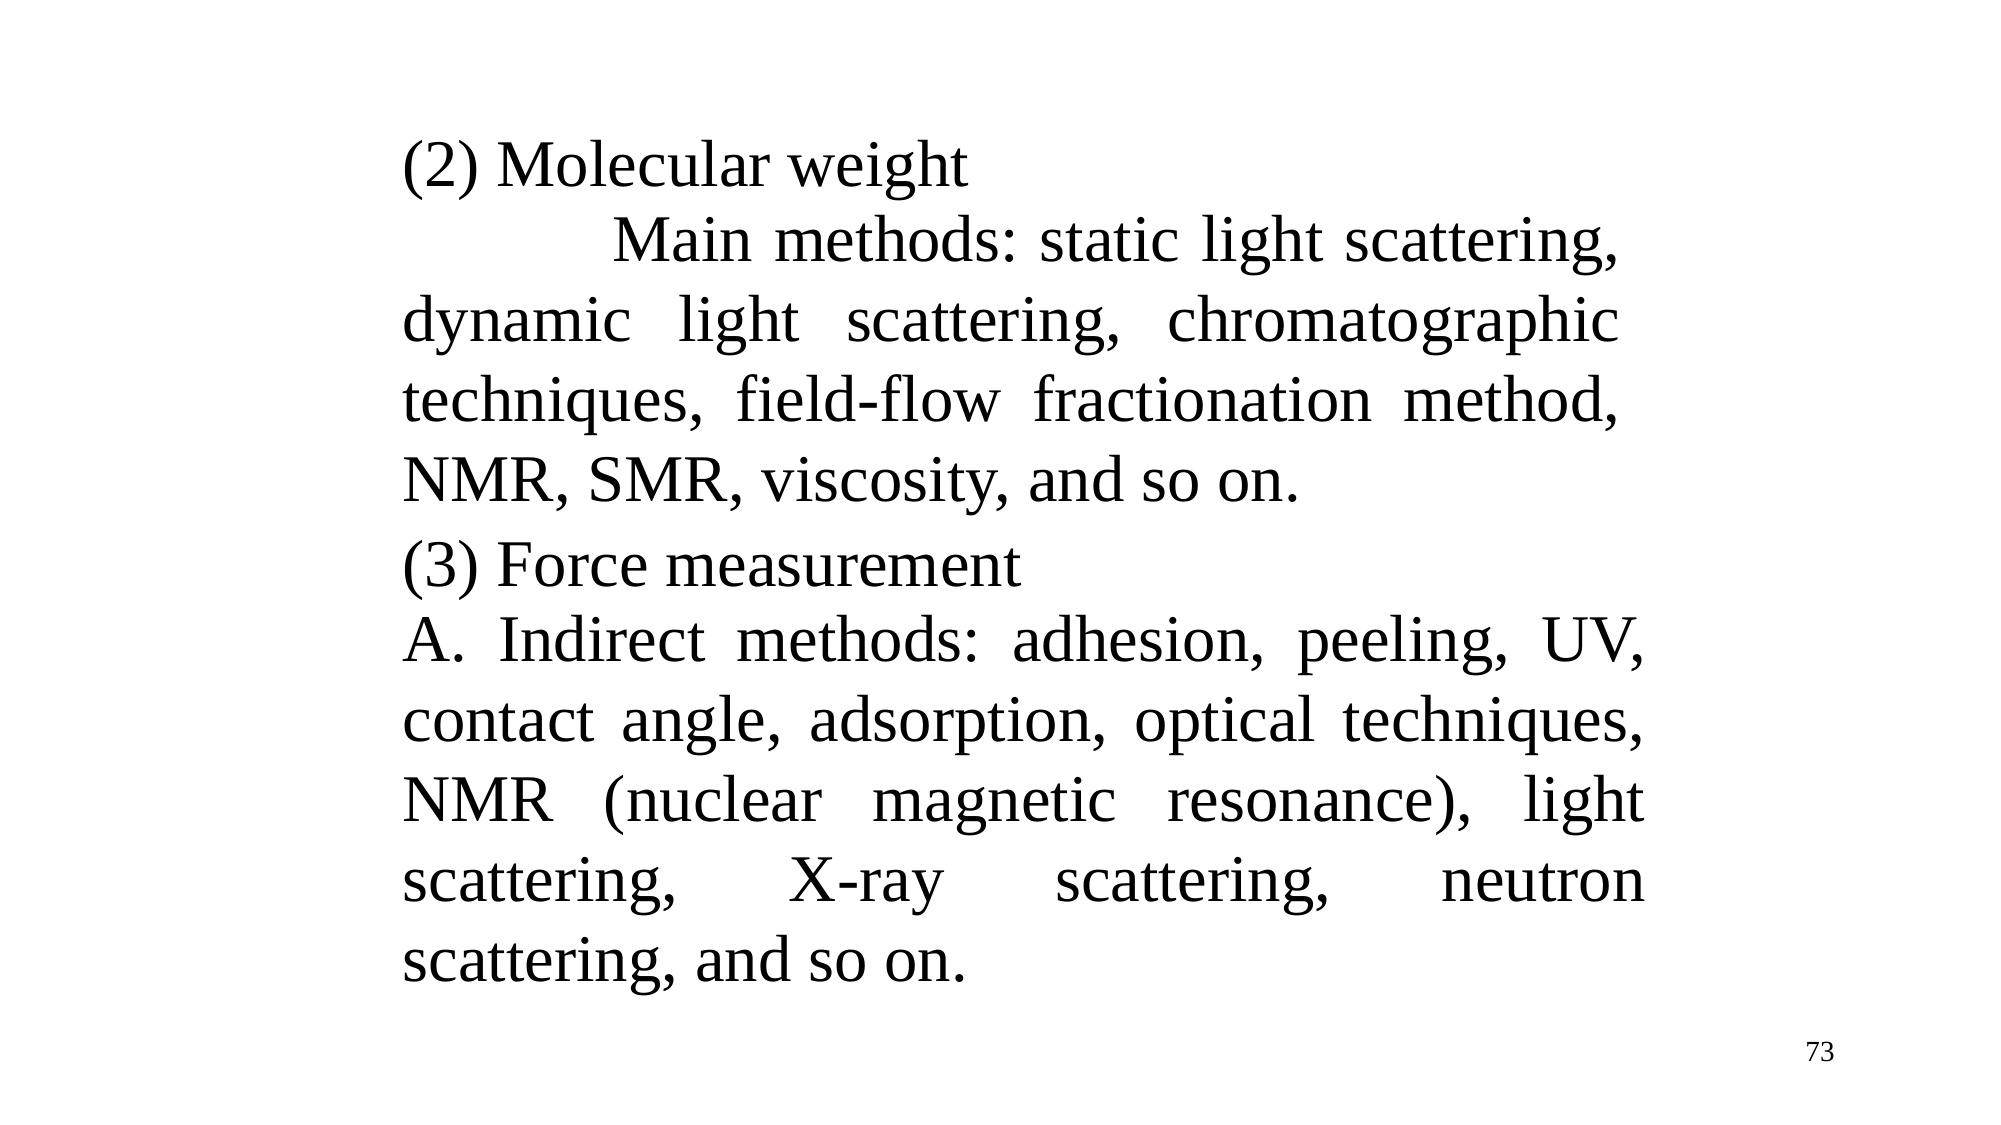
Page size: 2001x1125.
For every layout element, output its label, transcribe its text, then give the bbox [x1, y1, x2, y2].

text_box (2) Molecular weight [387, 112, 1500, 187]
slide_number 73 [1433, 1024, 1851, 1101]
text_box Main methods: static light scattering, dynamic light scattering, chromatographic techniques, field-flow fractionation method, NMR, SMR, viscosity, and so on. [387, 187, 1638, 522]
text_box (3) Force measurement [387, 512, 1575, 587]
text_box A. Indirect methods: adhesion, peeling, UV, contact angle, adsorption, optical techniques, NMR (nuclear magnetic resonance), light scattering, X-ray scattering, neutron scattering, and so on. [387, 587, 1663, 1002]
